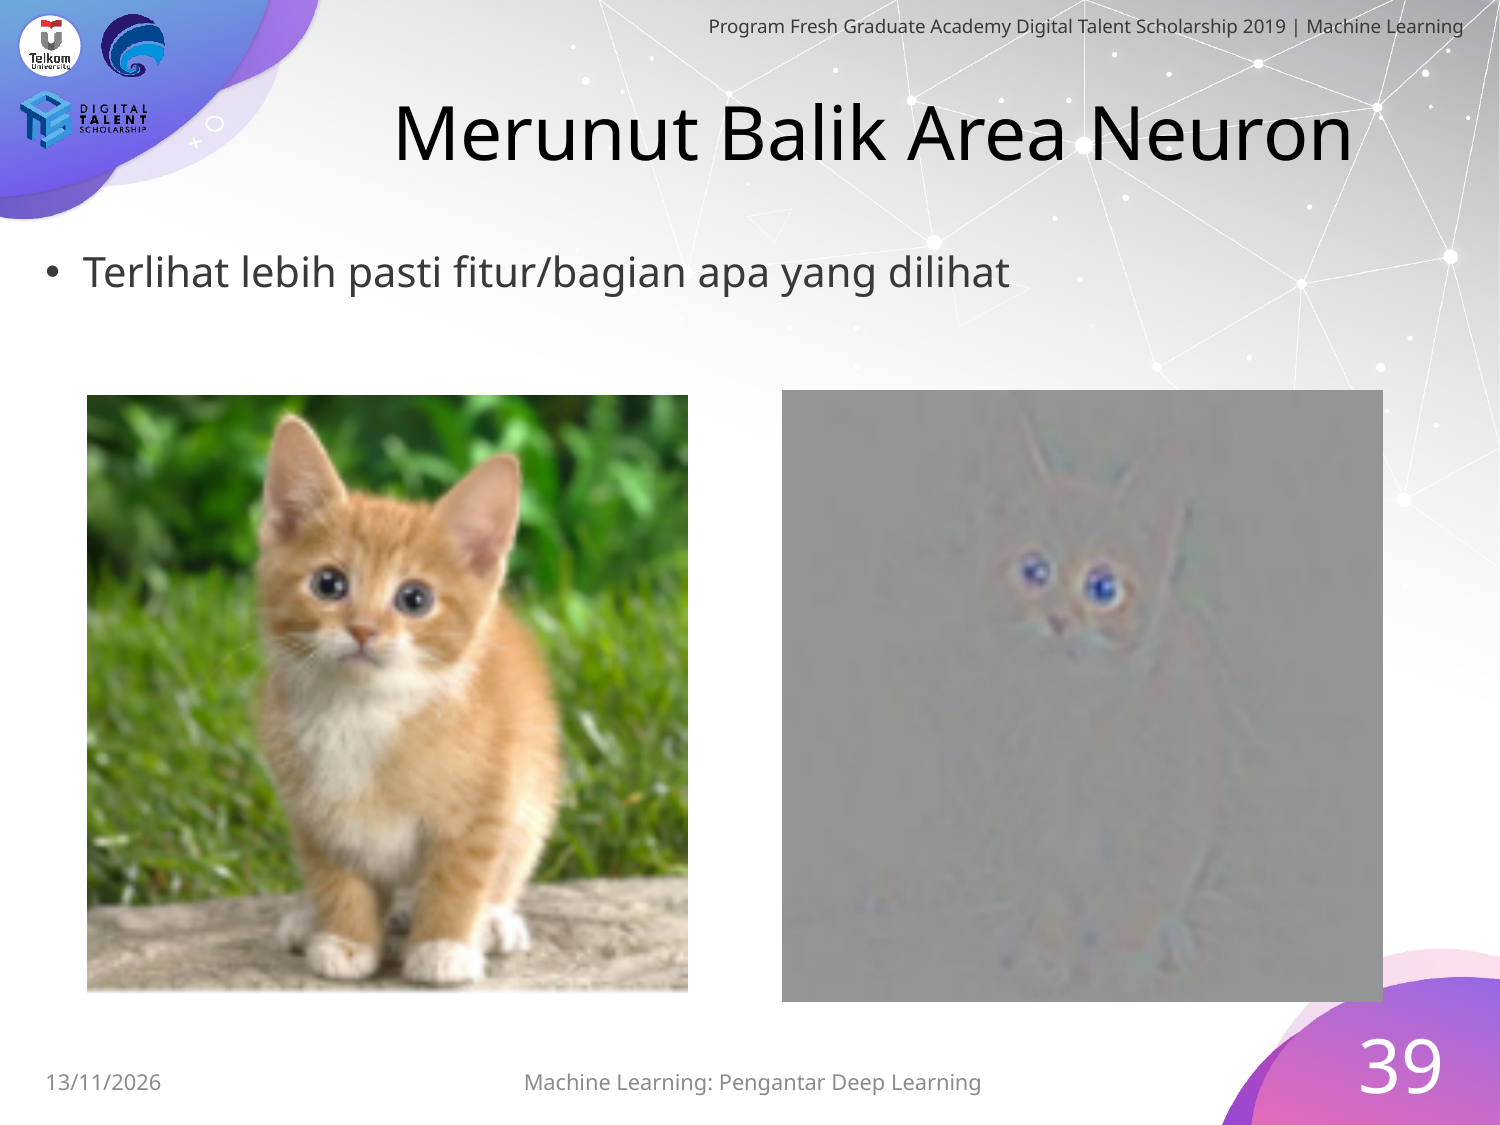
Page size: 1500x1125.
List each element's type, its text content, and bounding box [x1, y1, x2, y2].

slide_number 39 [1327, 1025, 1477, 1115]
picture [0, 0, 1500, 1125]
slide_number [30, 1053, 272, 1114]
footer Machine Learning: Pengantar Deep Learning [386, 1053, 1121, 1114]
title Merunut Balik Area Neuron [271, 66, 1477, 207]
list Terlihat lebih pasti fitur/bagian apa yang dilihat [30, 238, 1477, 1014]
